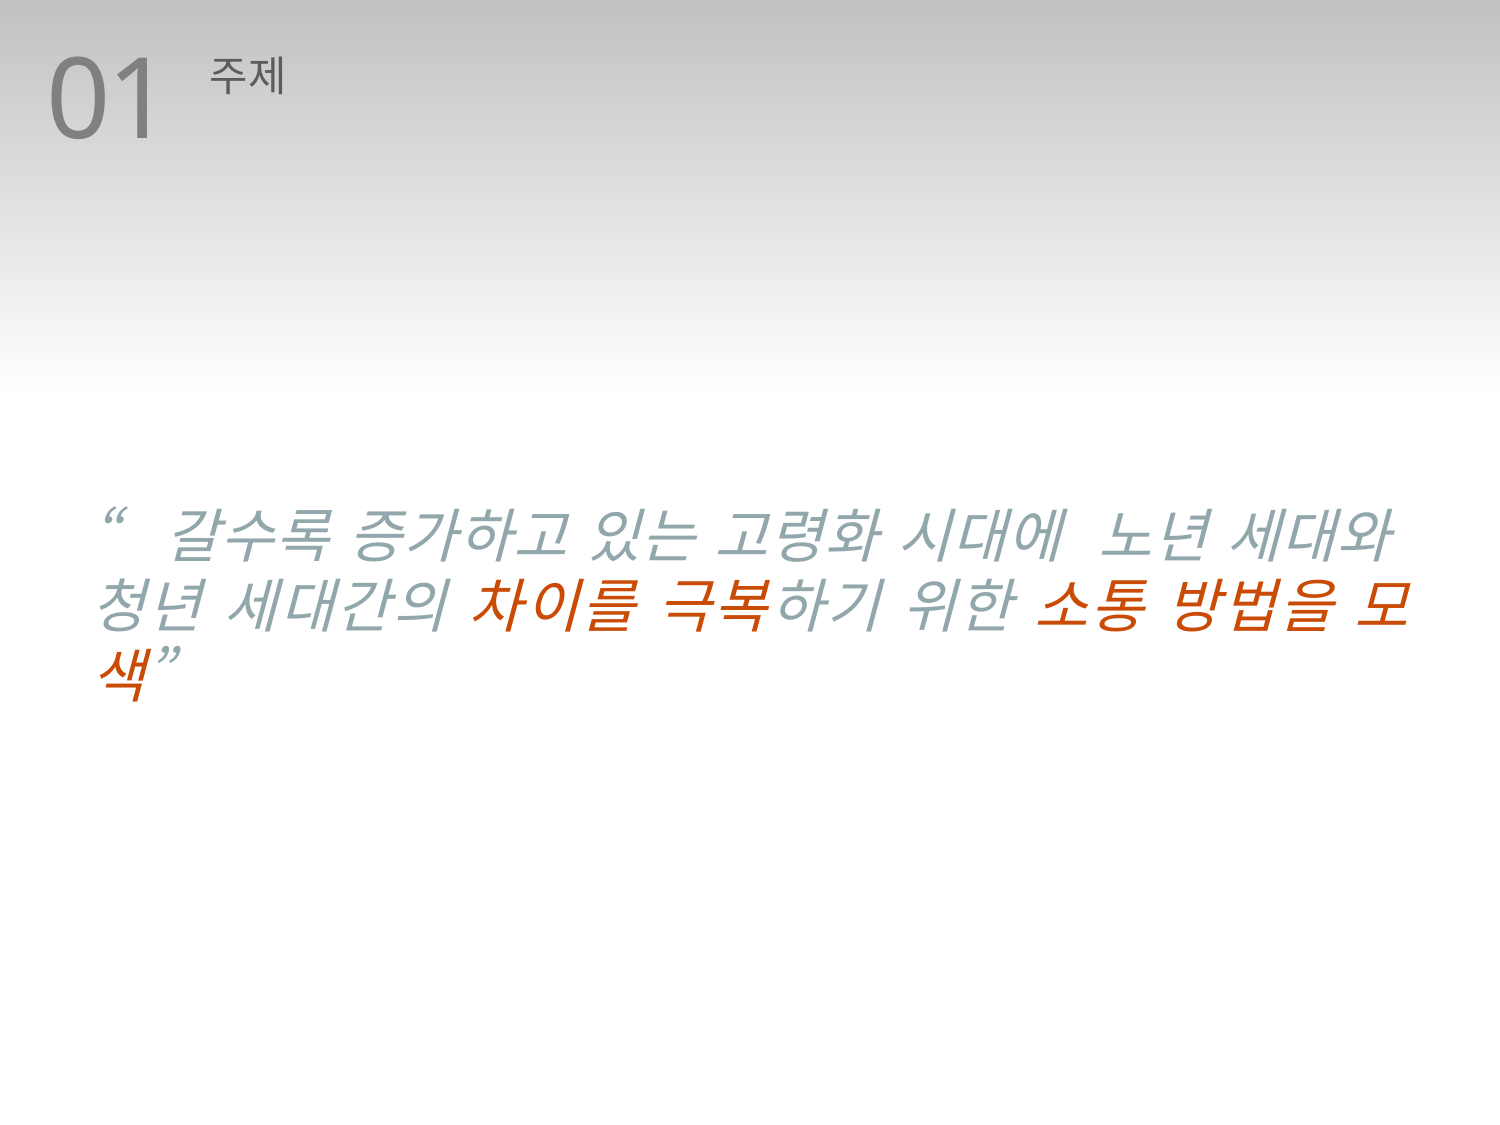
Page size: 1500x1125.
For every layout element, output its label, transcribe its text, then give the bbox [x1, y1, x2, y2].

text_box 주제 [194, 42, 951, 108]
text_box 01 [31, 19, 457, 169]
text_box “갈수록 증가하고 있는 고령화 시대에 노년 세대와 청년 세대간의 차이를 극복하기 위한 소통 방법을 모색” [76, 491, 1424, 717]
